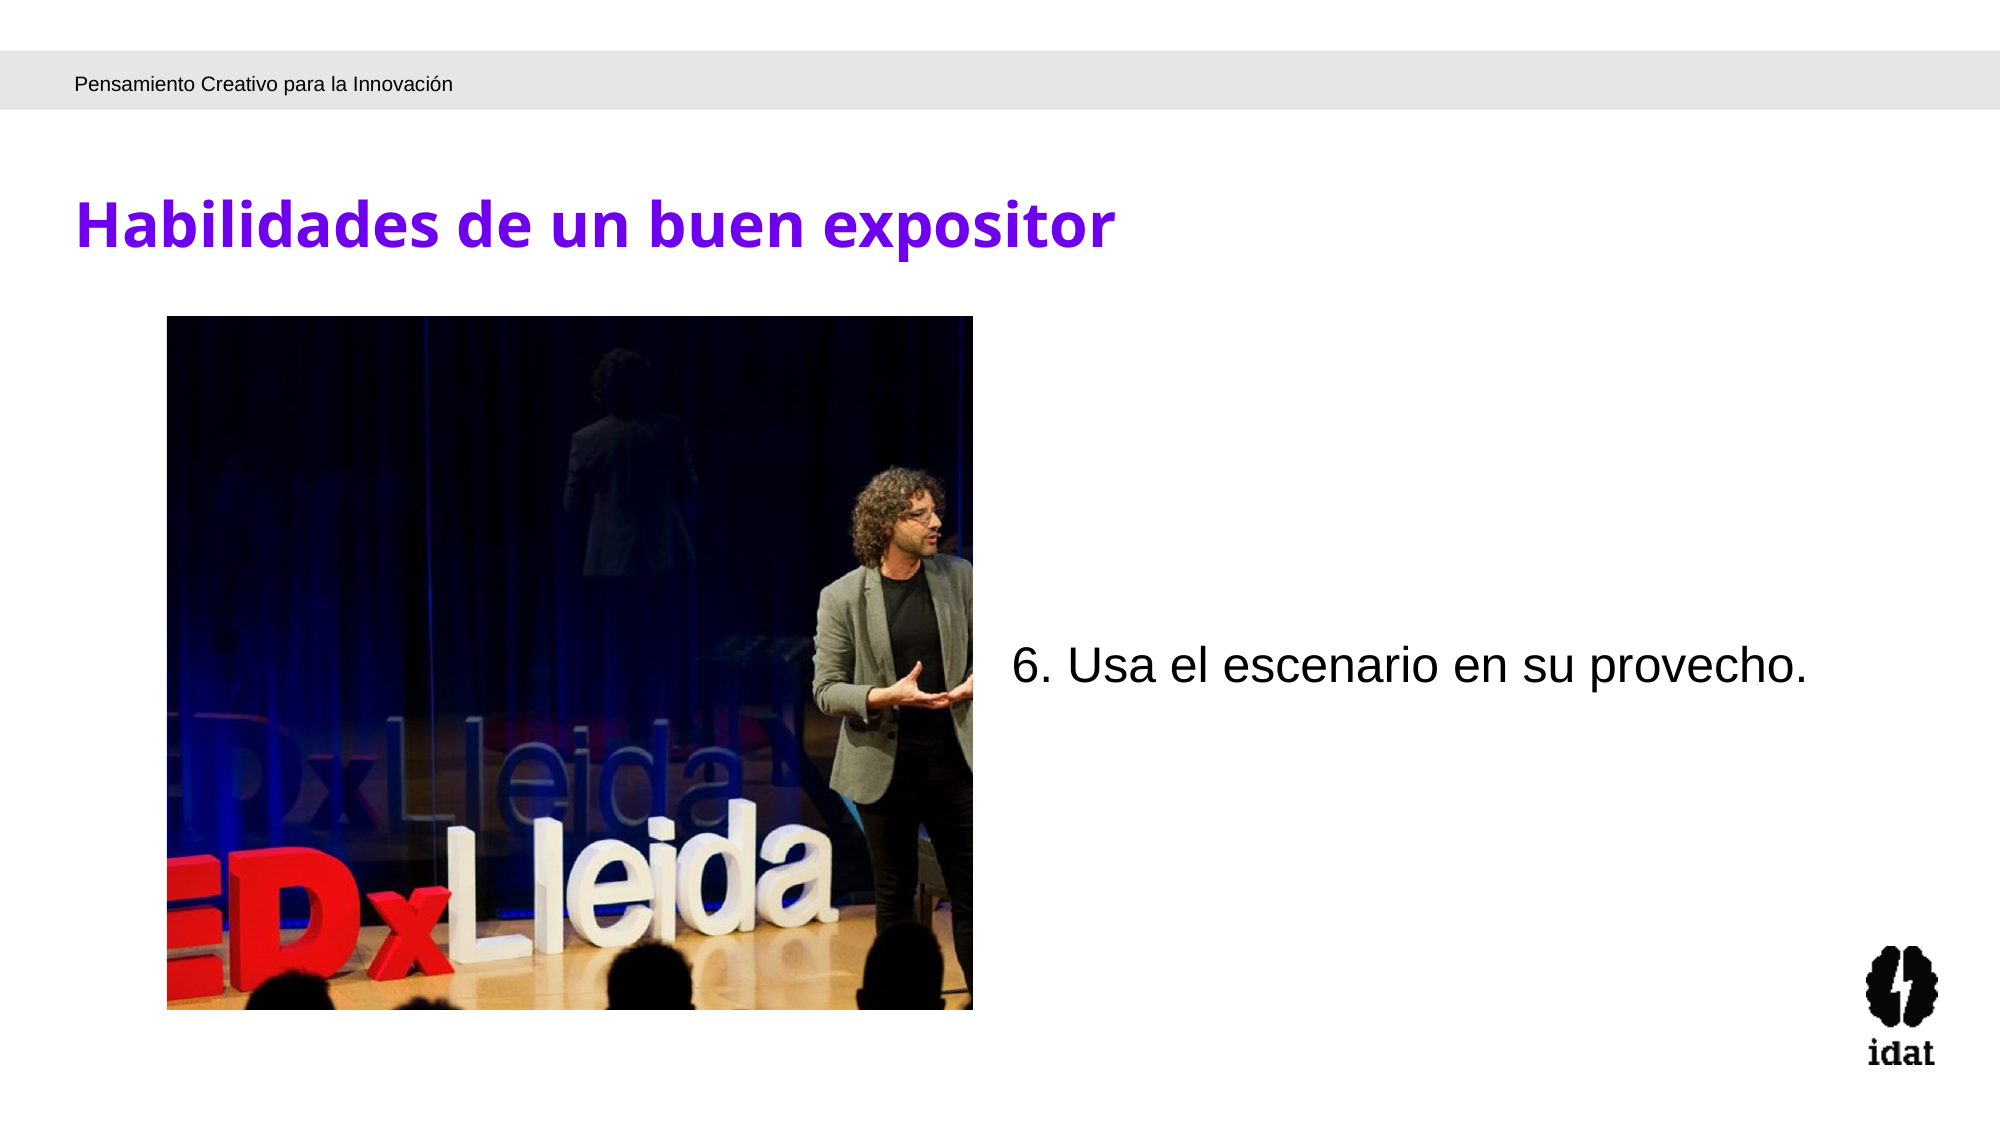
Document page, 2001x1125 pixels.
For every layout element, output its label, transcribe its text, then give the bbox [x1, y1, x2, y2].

list Habilidades de un buen expositor [74, 194, 1460, 274]
picture [1866, 946, 1938, 1065]
list Pensamiento Creativo para la Innovación [74, 58, 690, 106]
list 6. Usa el escenario en su provecho. [1011, 315, 1834, 1010]
picture [166, 315, 973, 1010]
